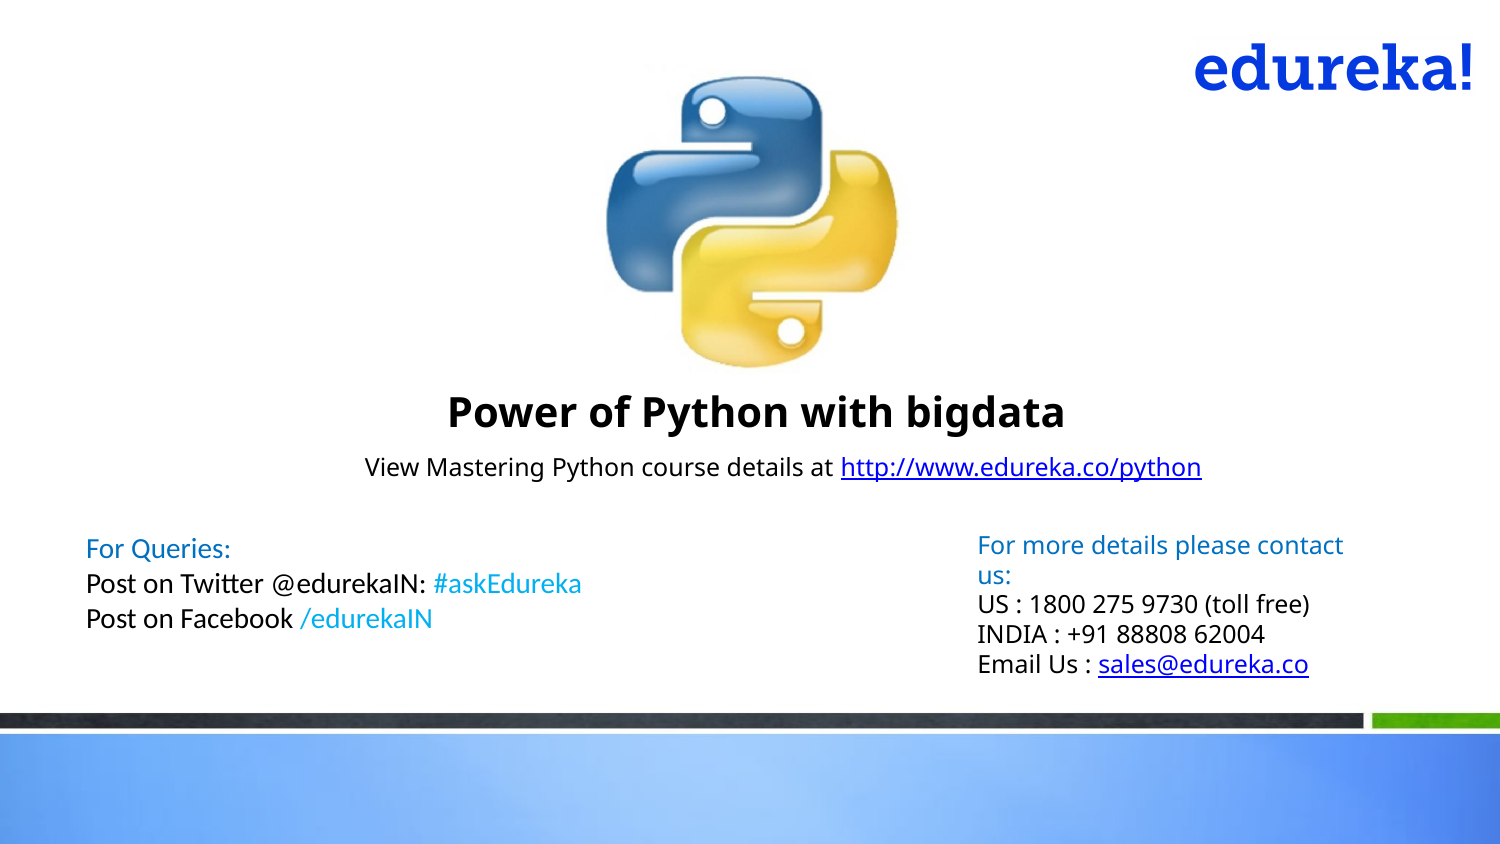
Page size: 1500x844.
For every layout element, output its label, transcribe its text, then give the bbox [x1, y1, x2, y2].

picture [0, 0, 1500, 844]
text_box View Mastering Python course details at http://www.edureka.co/python [349, 443, 1500, 528]
text_box Power of Python with bigdata [237, 378, 1276, 444]
text_box For Queries: Post on Twitter @edurekaIN: #askEdureka Post on Facebook /edurekaIN [71, 521, 897, 642]
text_box For more details please contact us: US : 1800 275 9730 (toll free) INDIA : +91 88808 62004 Email Us : sales@edureka.co [962, 528, 1393, 691]
